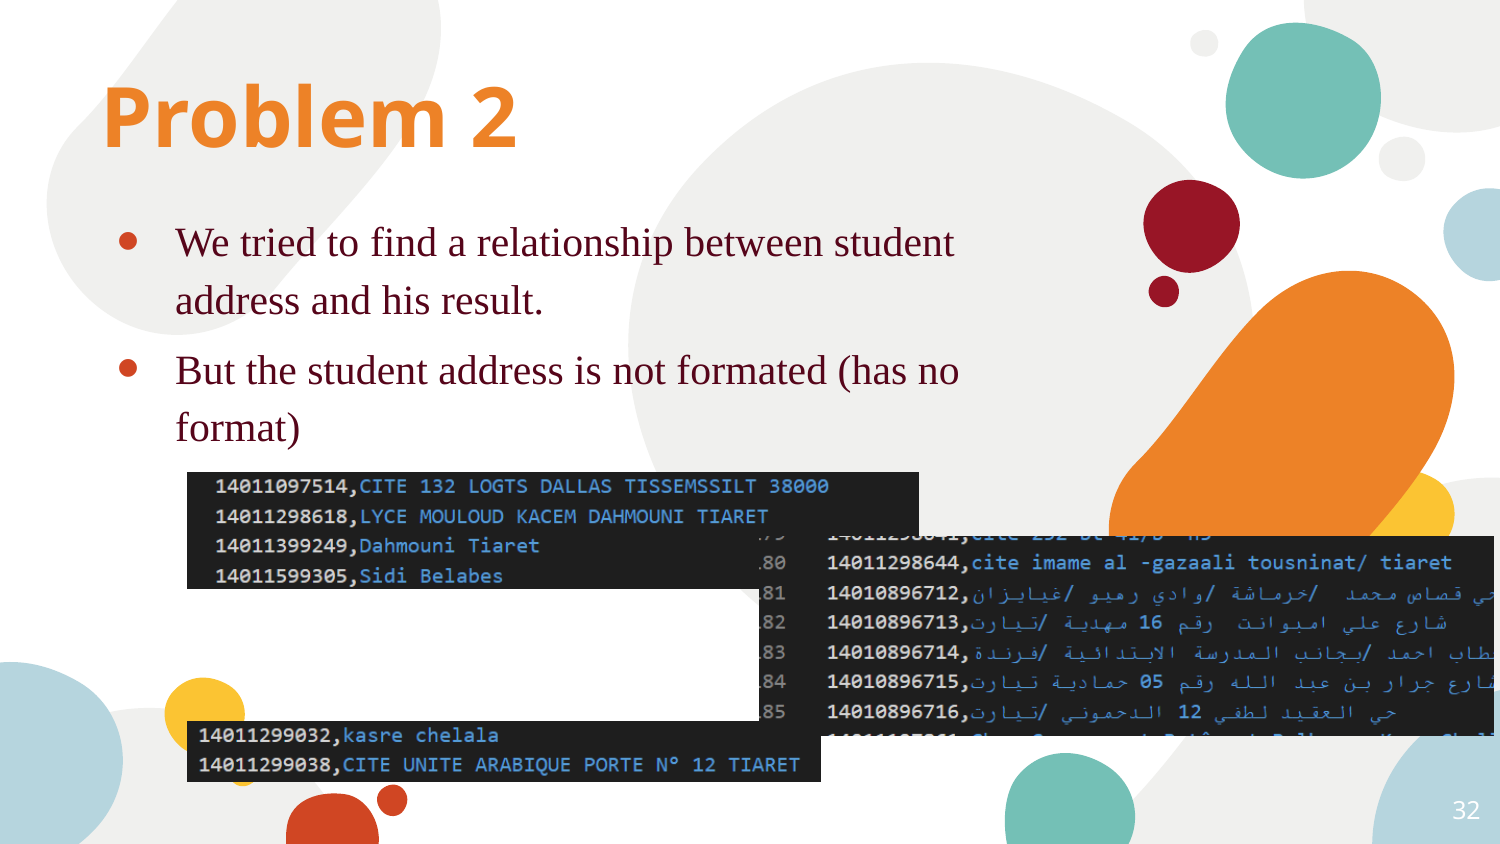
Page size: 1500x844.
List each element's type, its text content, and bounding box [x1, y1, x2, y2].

text_box Problem 2 [100, 60, 1067, 166]
picture [187, 472, 1494, 783]
text_box We tried to find a relationship between student address and his result. But the student address is not formated (has no format) [100, 207, 1067, 485]
text_box <numéro> [1391, 779, 1481, 844]
